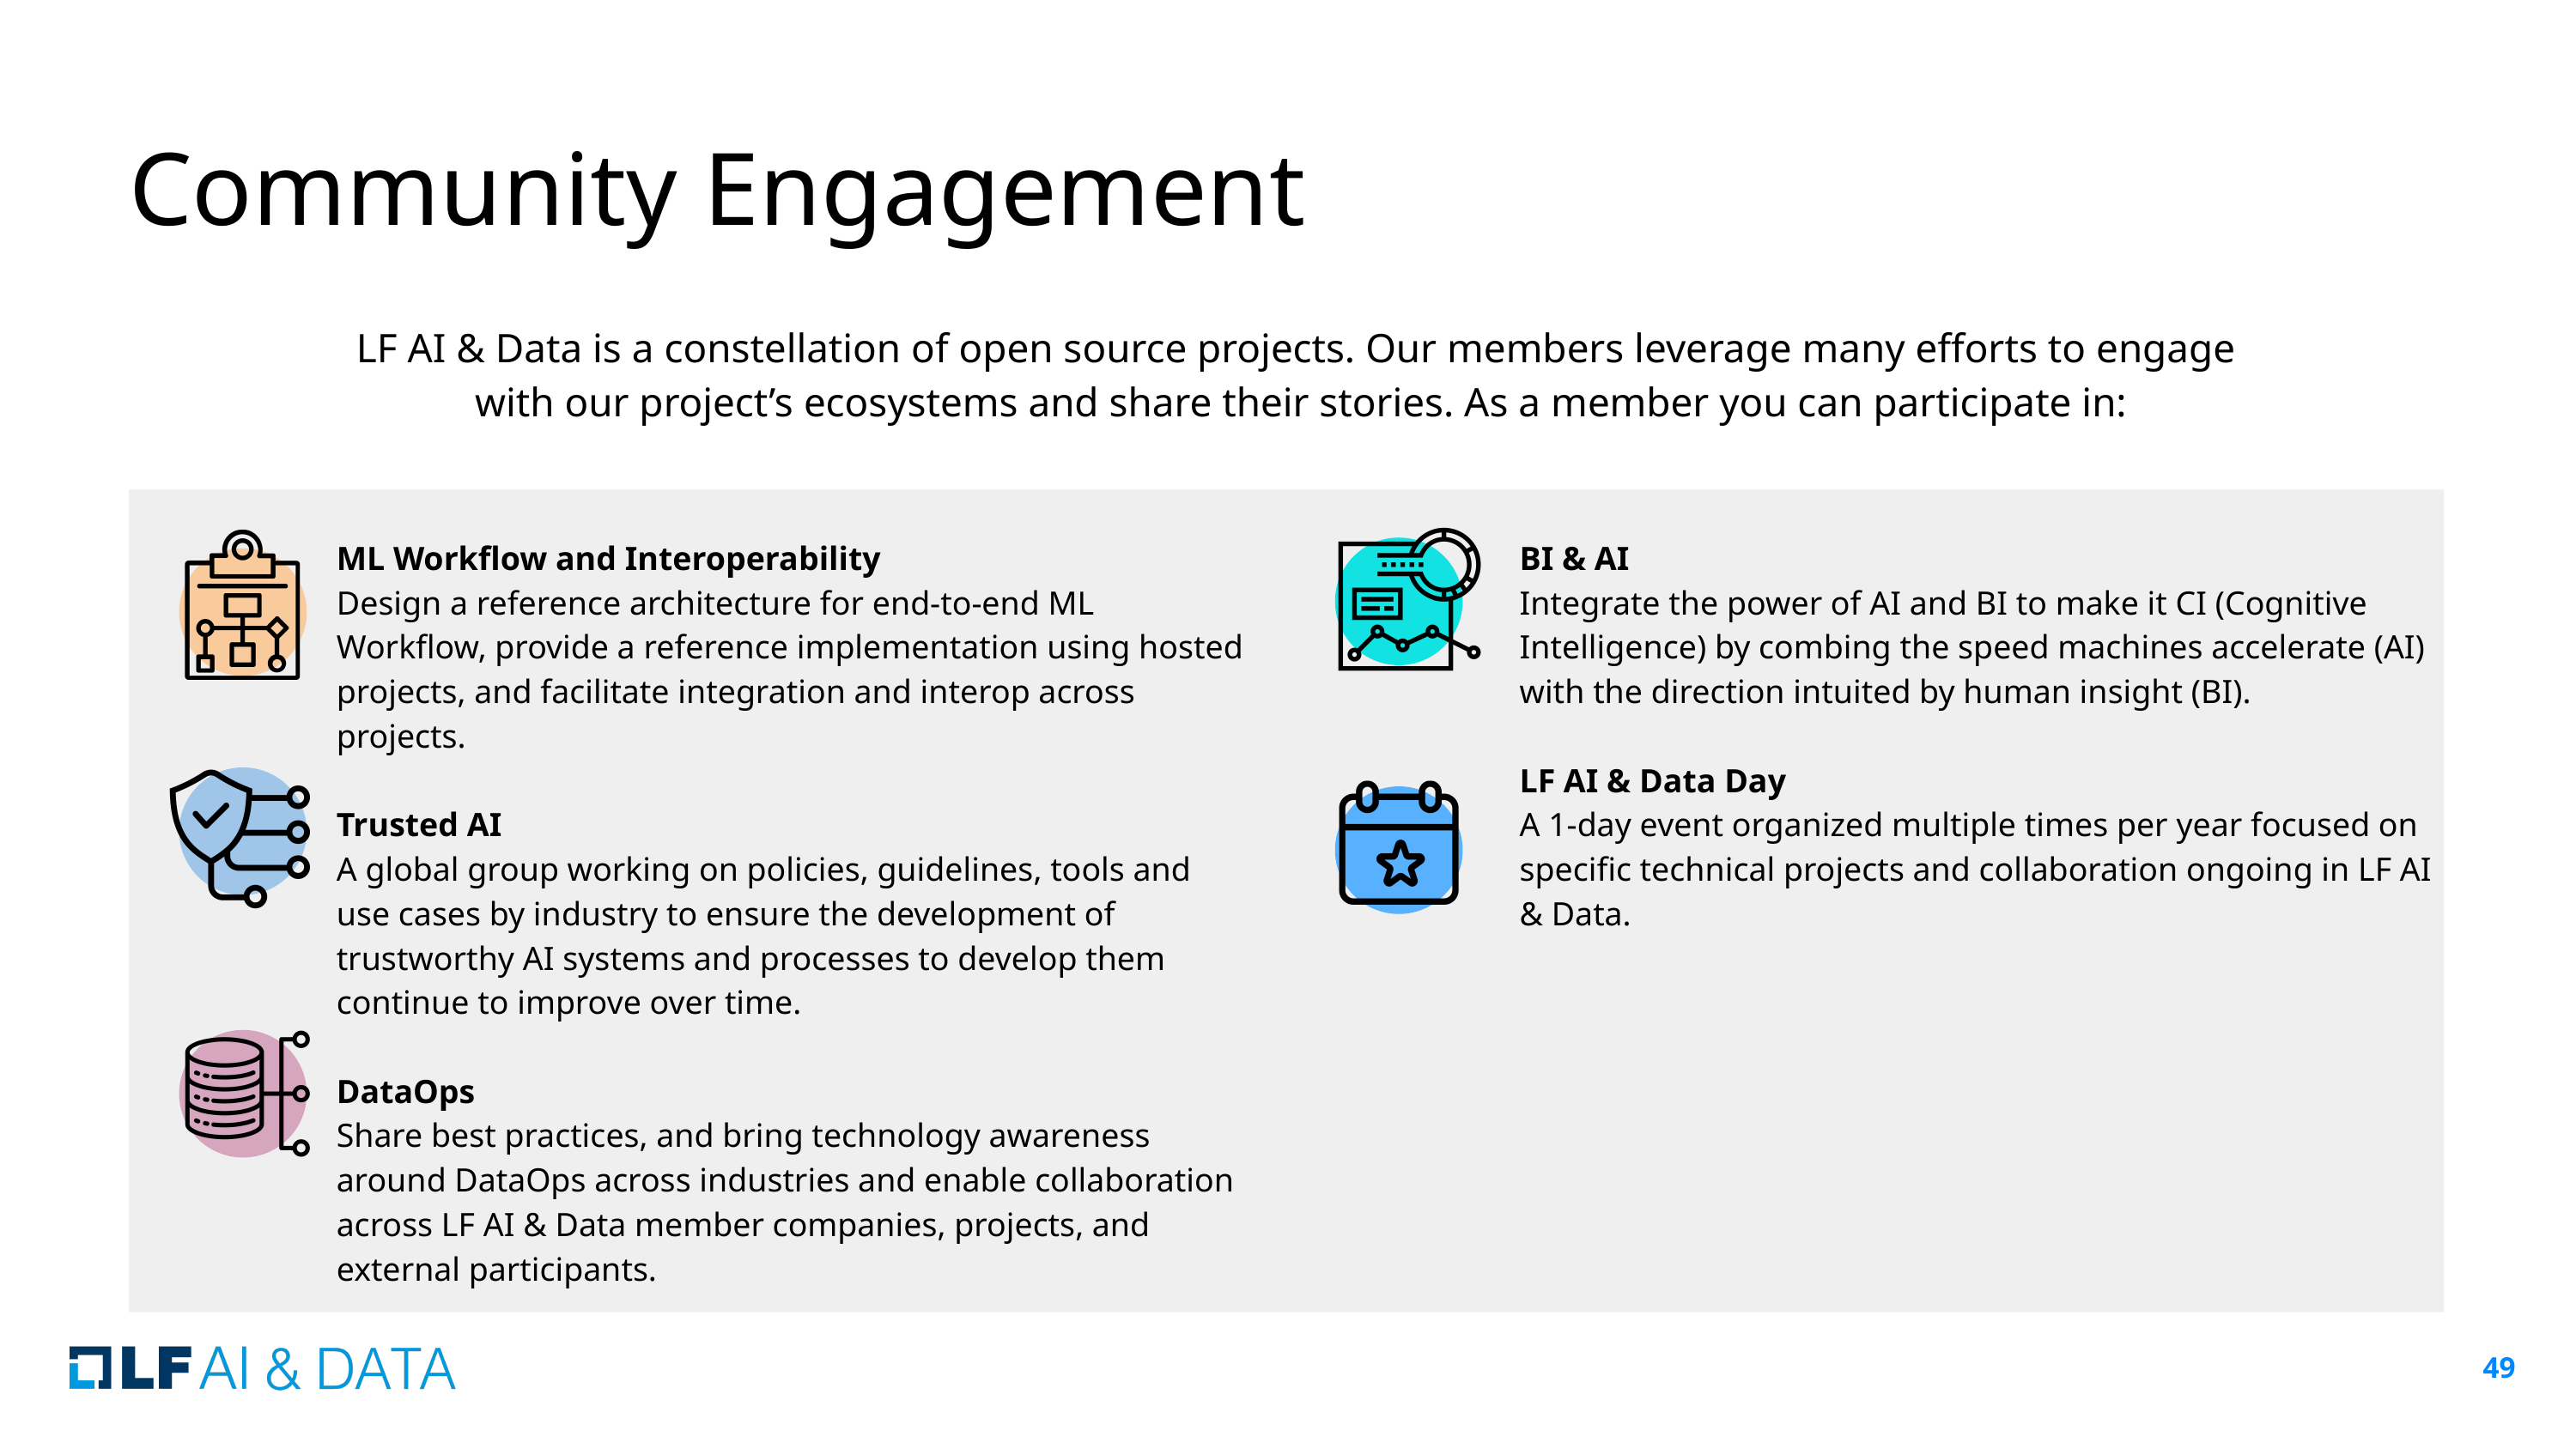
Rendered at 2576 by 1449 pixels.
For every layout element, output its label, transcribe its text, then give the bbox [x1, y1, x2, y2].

text_box [129, 489, 2445, 1313]
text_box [1334, 525, 1484, 673]
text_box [167, 767, 315, 914]
title Community Engagement [129, 124, 2530, 287]
picture [61, 1341, 319, 1397]
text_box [165, 526, 320, 682]
text_box BI & AI Integrate the power of AI and BI to make it CI (Cognitive Intelligence) by combing the speed machines accelerate (AI) with the direction intuited by human insight (BI). LF AI & Data Day A 1-day event organized multiple times per year focused on specific technical projects and collaboration ongoing in LF AI & Data. [1502, 515, 2454, 1449]
text_box LF AI & Data is a constellation of open source projects. Our members leverage many efforts to engage with our project’s ecosystems and share their stories. As a member you can participate in: [155, 303, 2447, 437]
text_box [179, 1024, 319, 1164]
text_box ML Workflow and Interoperability Design a reference architecture for end-to-end ML Workflow, provide a reference implementation using hosted projects, and facilitate integration and interop across projects. Trusted AI A global group working on policies, guidelines, tools and use cases by industry to ensure the development of trustworthy AI systems and processes to develop them continue to improve over time. DataOps Share best practices, and bring technology awareness around DataOps across industries and enable collaboration across LF AI & Data member companies, projects, and external participants. [319, 515, 1271, 1449]
slide_number ‹#› [2454, 1313, 2542, 1425]
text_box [1317, 761, 1480, 925]
